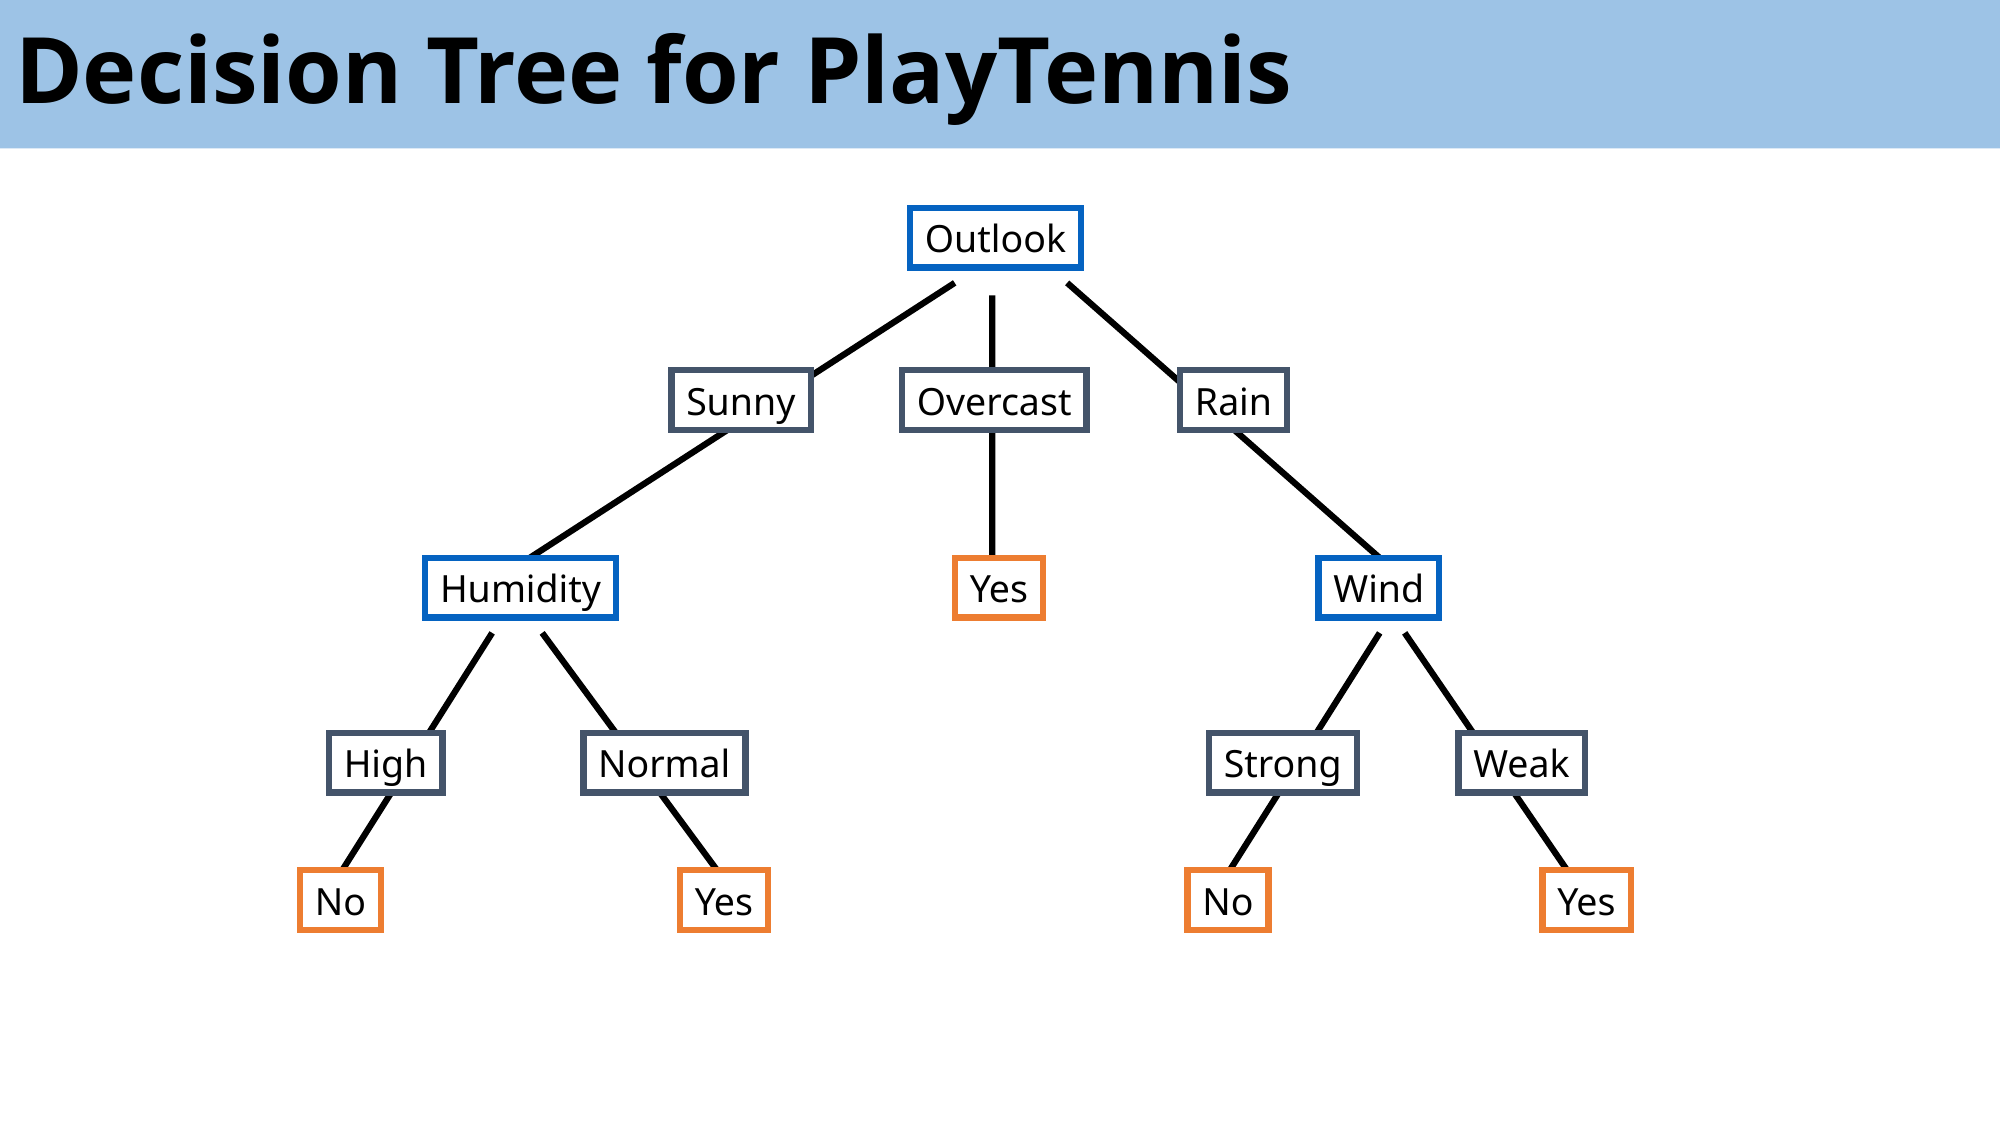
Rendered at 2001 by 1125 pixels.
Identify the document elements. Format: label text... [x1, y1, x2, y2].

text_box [292, 207, 1644, 953]
title Decision Tree for PlayTennis [0, 0, 2000, 149]
